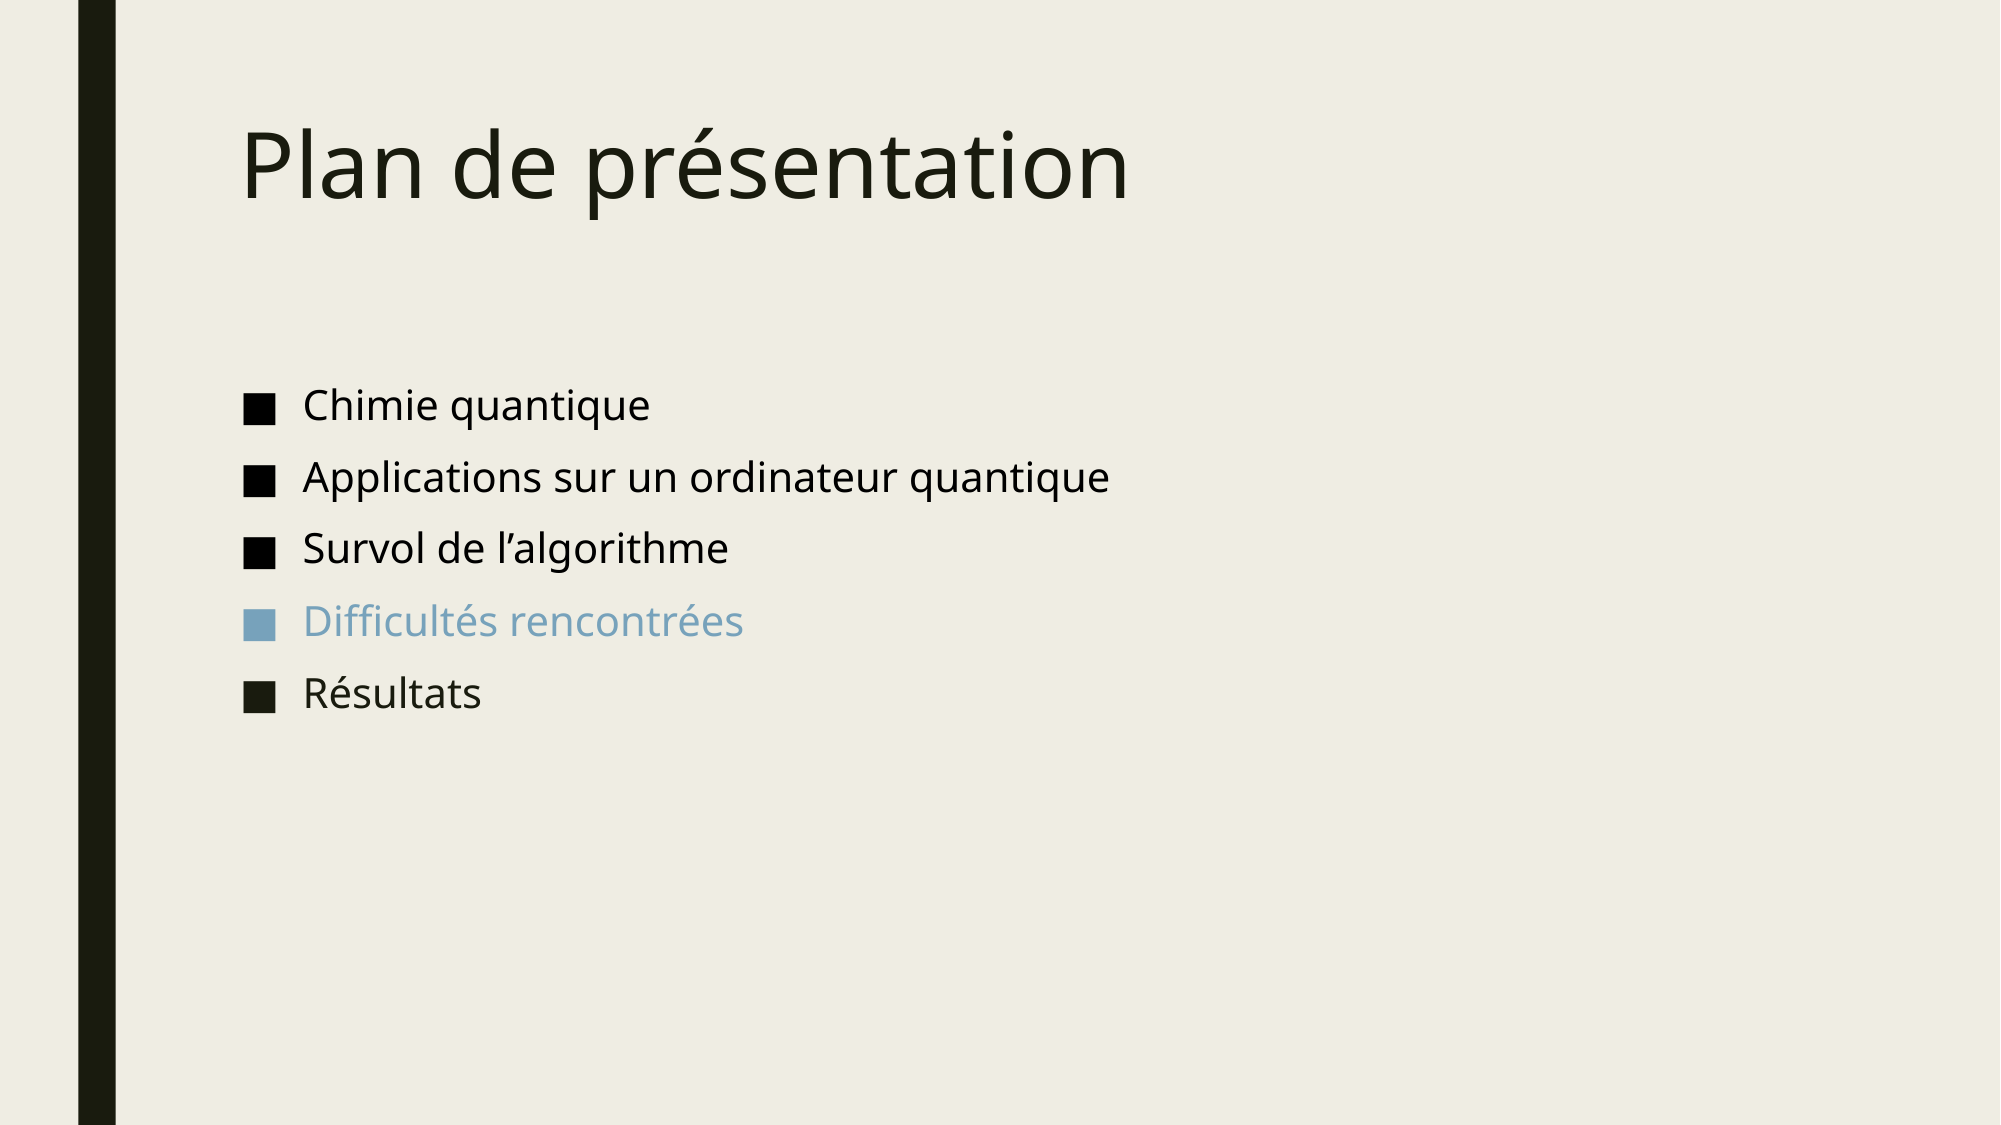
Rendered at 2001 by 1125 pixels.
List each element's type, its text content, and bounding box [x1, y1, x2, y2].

text_box Chimie quantique Applications sur un ordinateur quantique Survol de l’algorithme Difficultés rencontrées Résultats [225, 375, 1800, 963]
title Plan de présentation [225, 112, 1800, 243]
